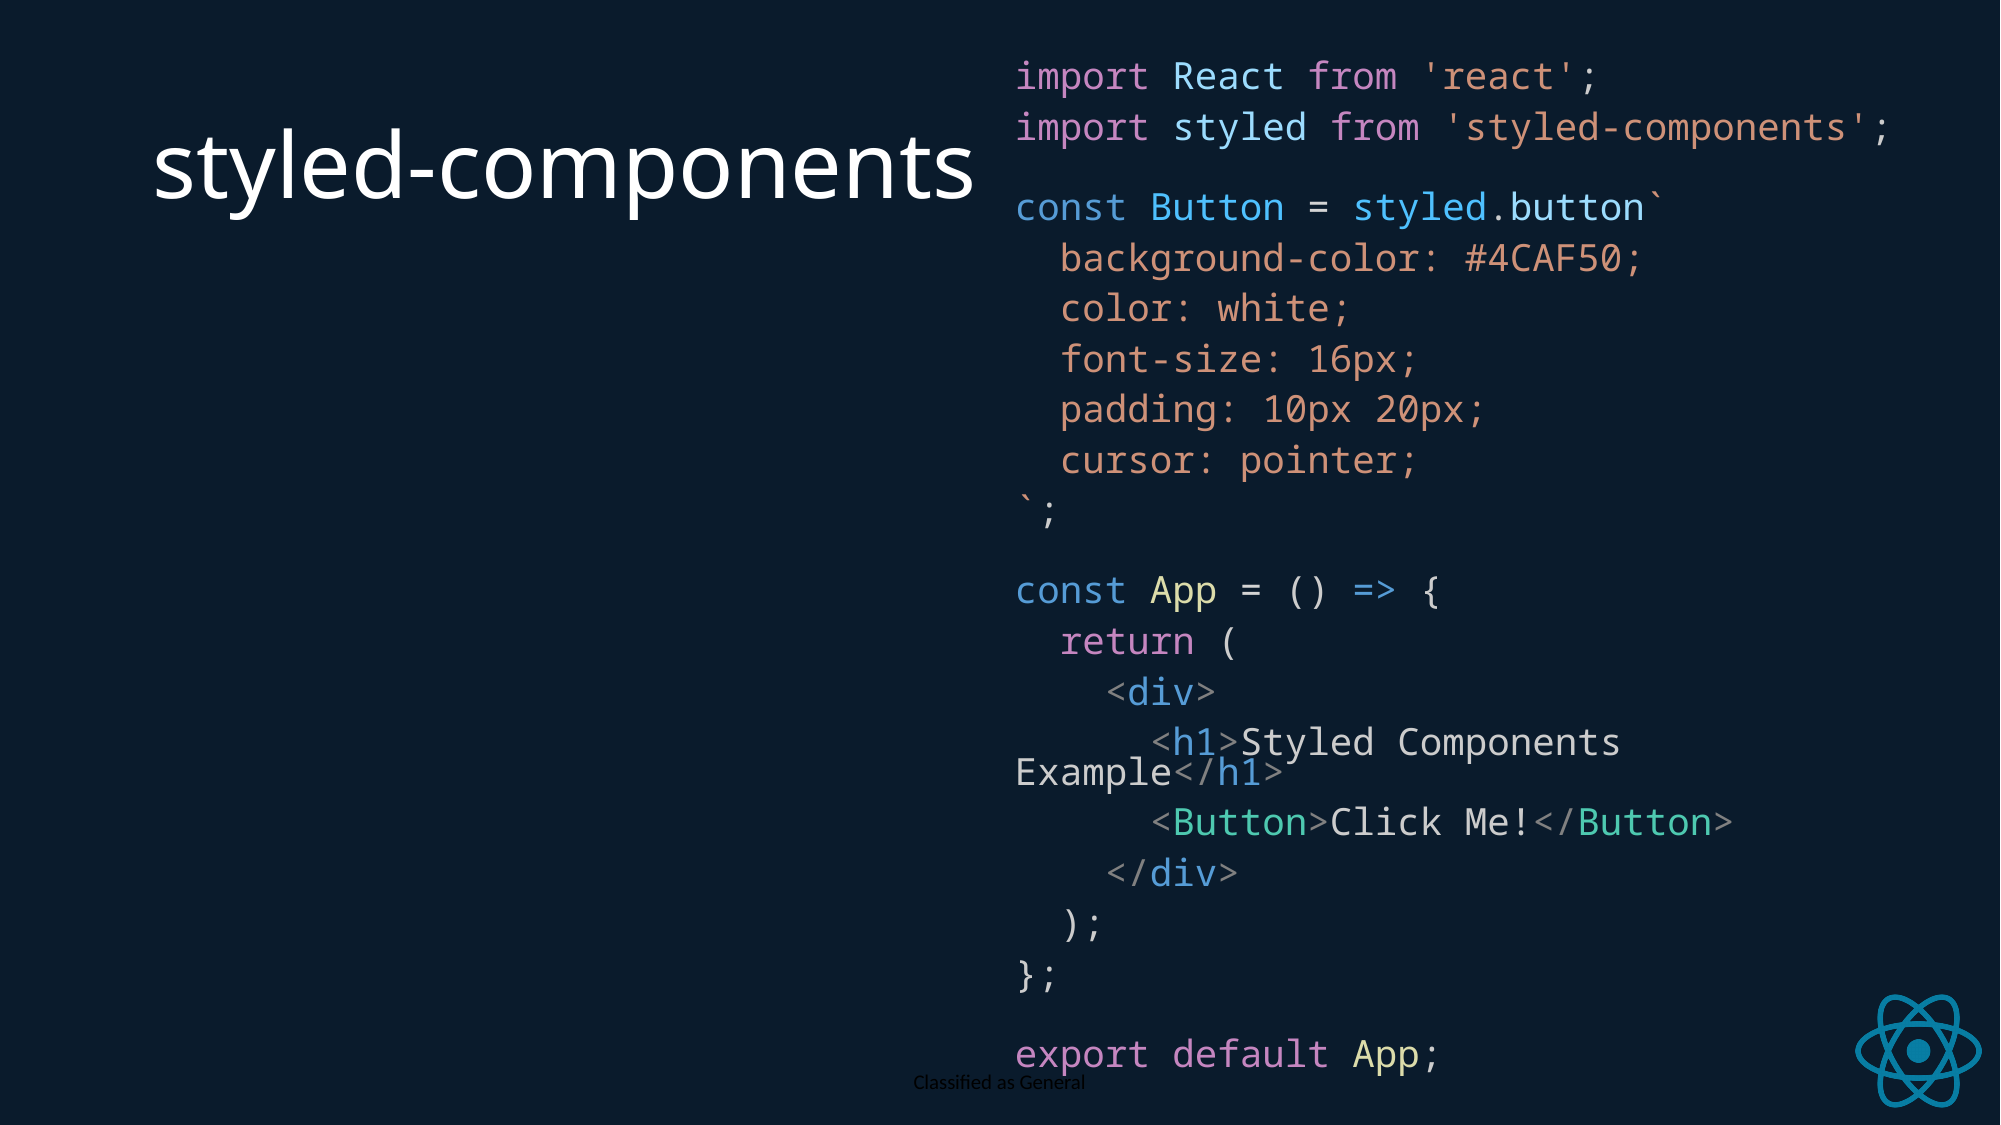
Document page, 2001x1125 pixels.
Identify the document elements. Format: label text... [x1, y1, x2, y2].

picture [1851, 989, 1985, 1113]
list import React from 'react'; import styled from 'styled-components'; const Button = styled.button` background-color: #4CAF50; color: white; font-size: 16px; padding: 10px 20px; cursor: pointer; `; const App = () => { return ( <div> <h1>Styled Components Example</h1> <Button>Click Me!</Button> </div> ); }; export default App; [999, 59, 1913, 1014]
title styled-components [137, 59, 999, 278]
